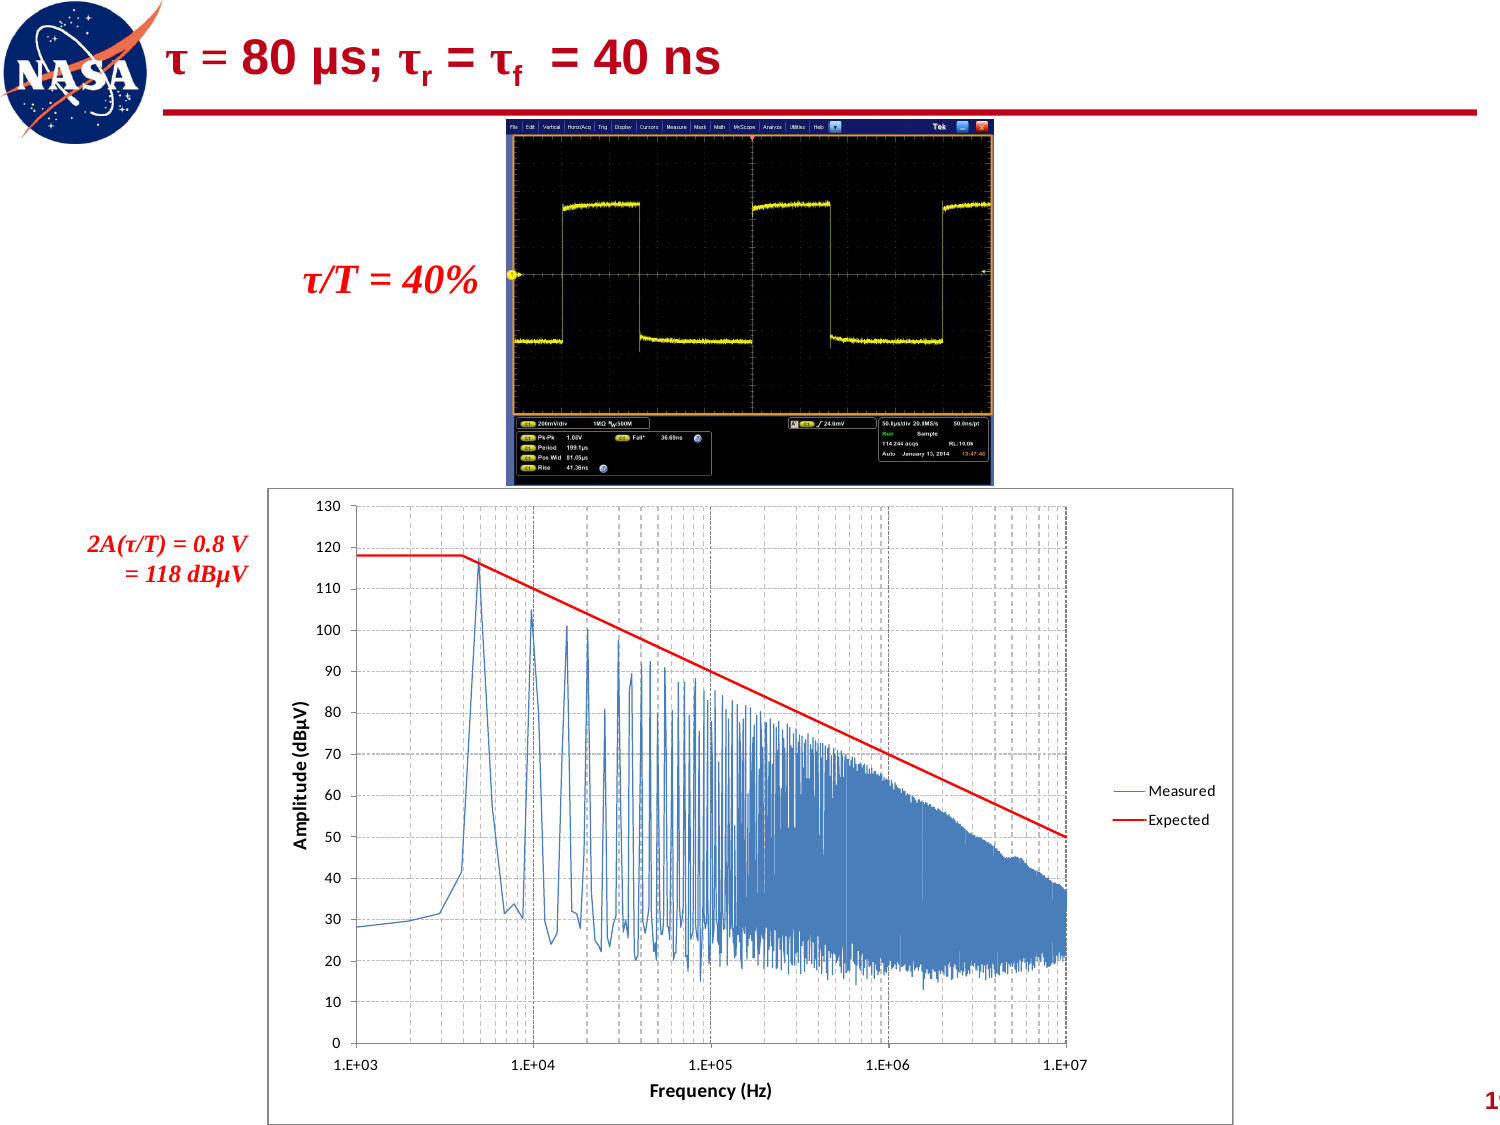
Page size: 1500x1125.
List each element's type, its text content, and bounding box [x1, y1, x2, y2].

title τ = 80 µs; τr = τf = 40 ns [149, 24, 1341, 92]
text_box 2A(τ/T) = 0.8 V = 118 dBµV [69, 520, 260, 596]
picture [0, 0, 163, 144]
text_box τ/T = 40% [287, 244, 495, 310]
picture [265, 119, 1234, 1125]
